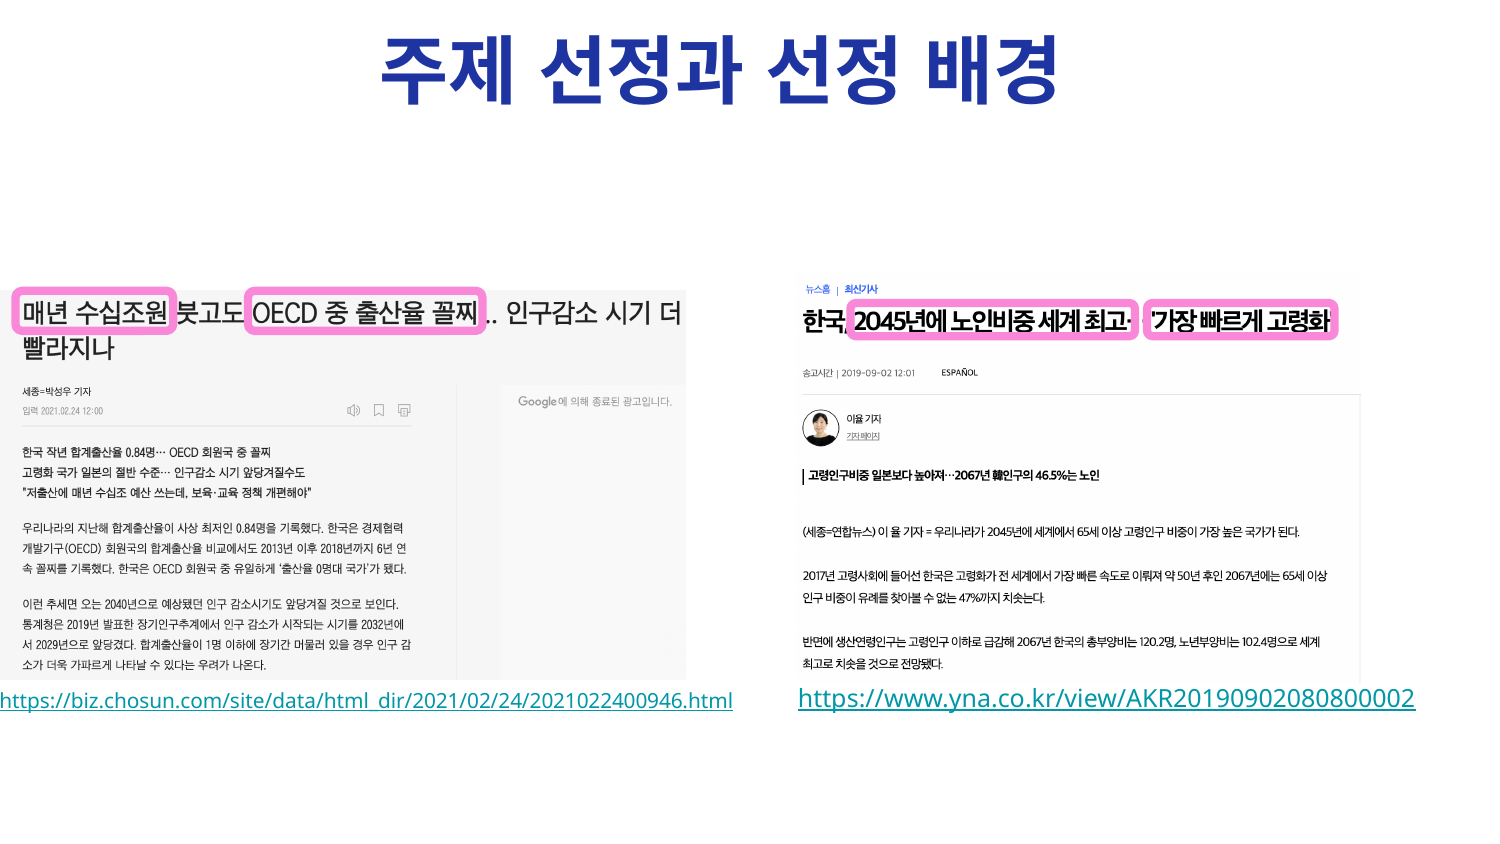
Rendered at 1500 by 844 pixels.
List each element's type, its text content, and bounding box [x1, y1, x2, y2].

text_box https://www.yna.co.kr/view/AKR20190902080800002 [783, 675, 1431, 724]
picture [0, 290, 686, 681]
picture [795, 270, 1361, 684]
title 주제 선정과 선정 배경 [32, 0, 1431, 139]
text_box https://biz.chosun.com/site/data/html_dir/2021/02/24/2021022400946.html [0, 679, 783, 723]
